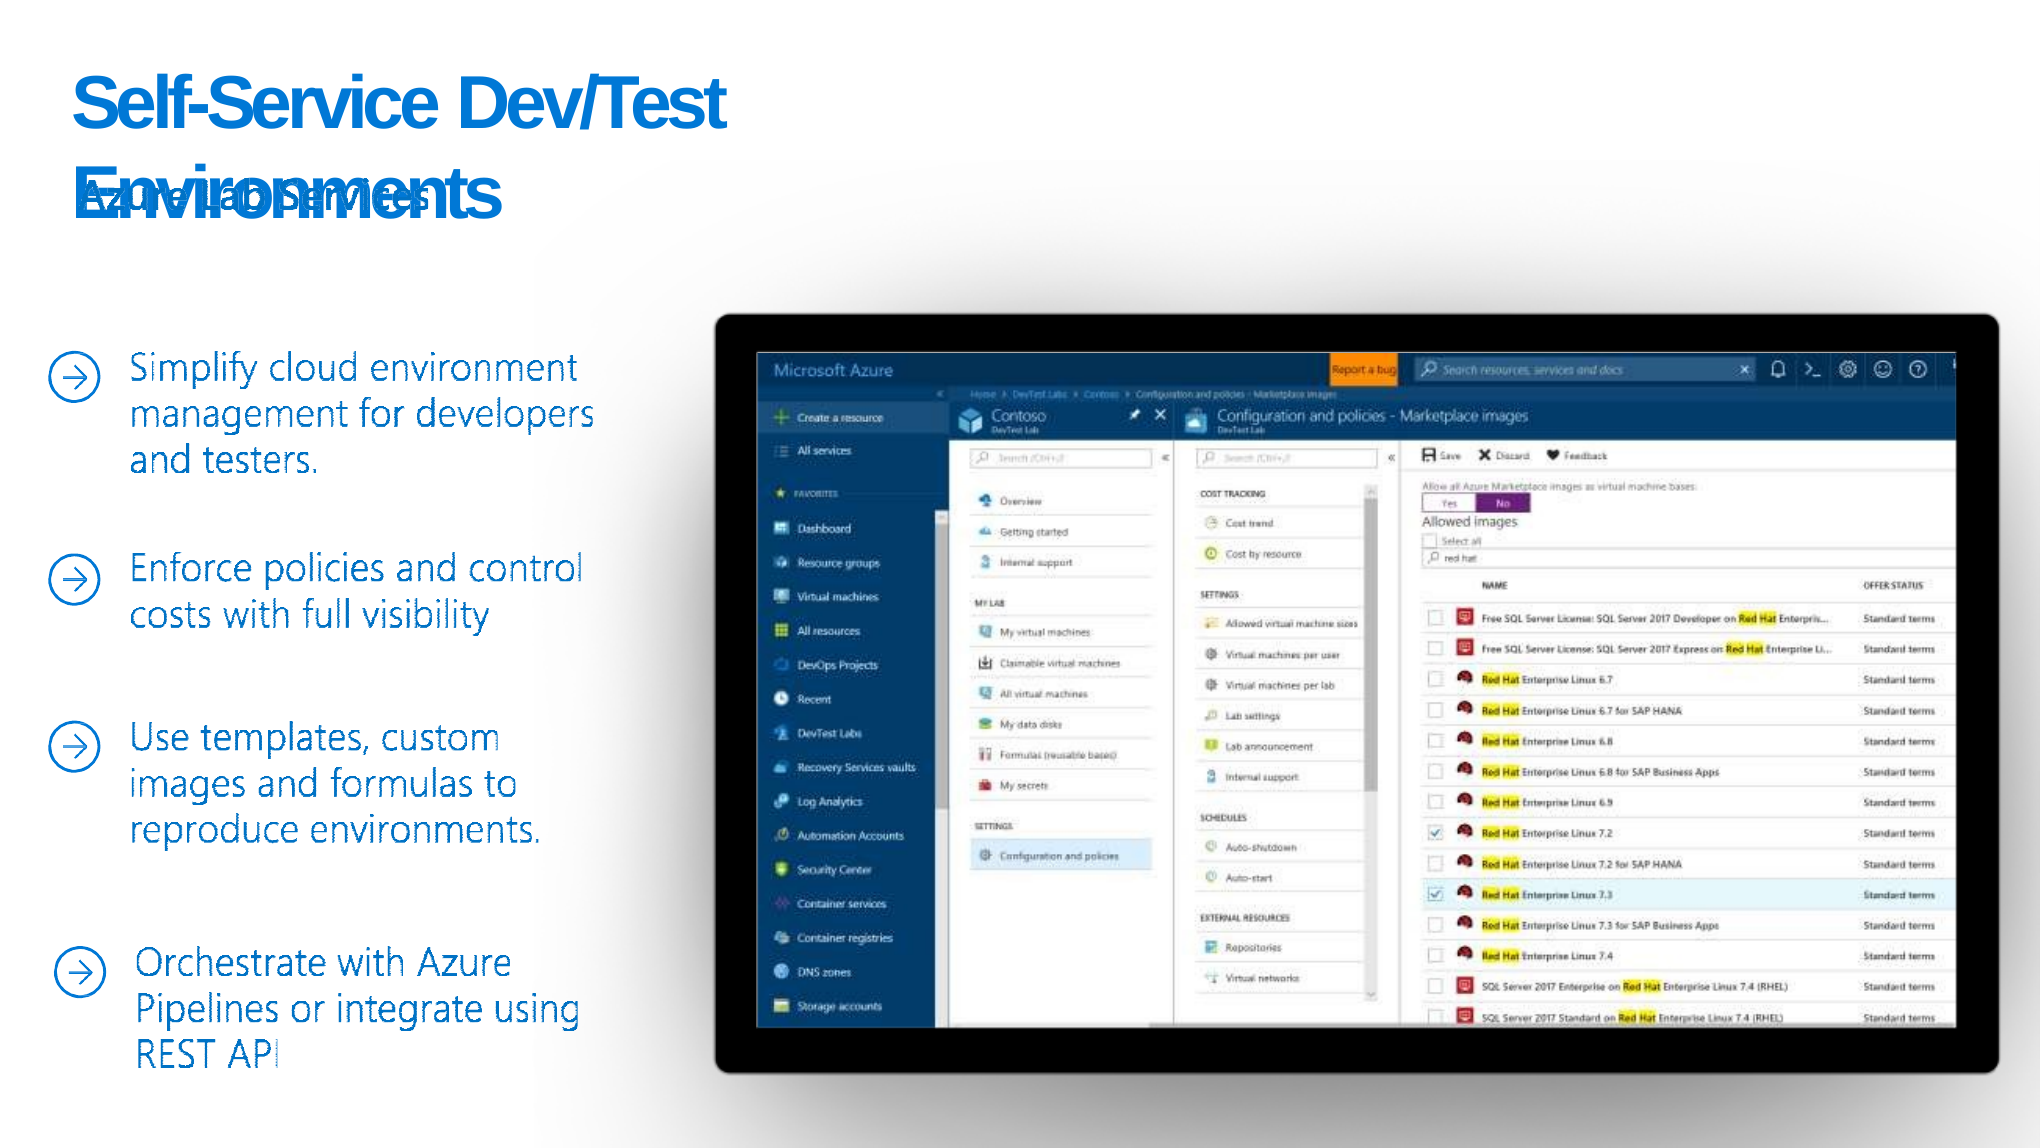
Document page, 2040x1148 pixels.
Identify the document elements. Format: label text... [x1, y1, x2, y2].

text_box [47, 720, 72, 773]
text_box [53, 945, 72, 999]
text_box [47, 350, 72, 404]
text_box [47, 553, 72, 606]
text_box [78, 116, 2040, 1148]
title Self-Service Dev/Test Environments [69, 51, 1173, 246]
